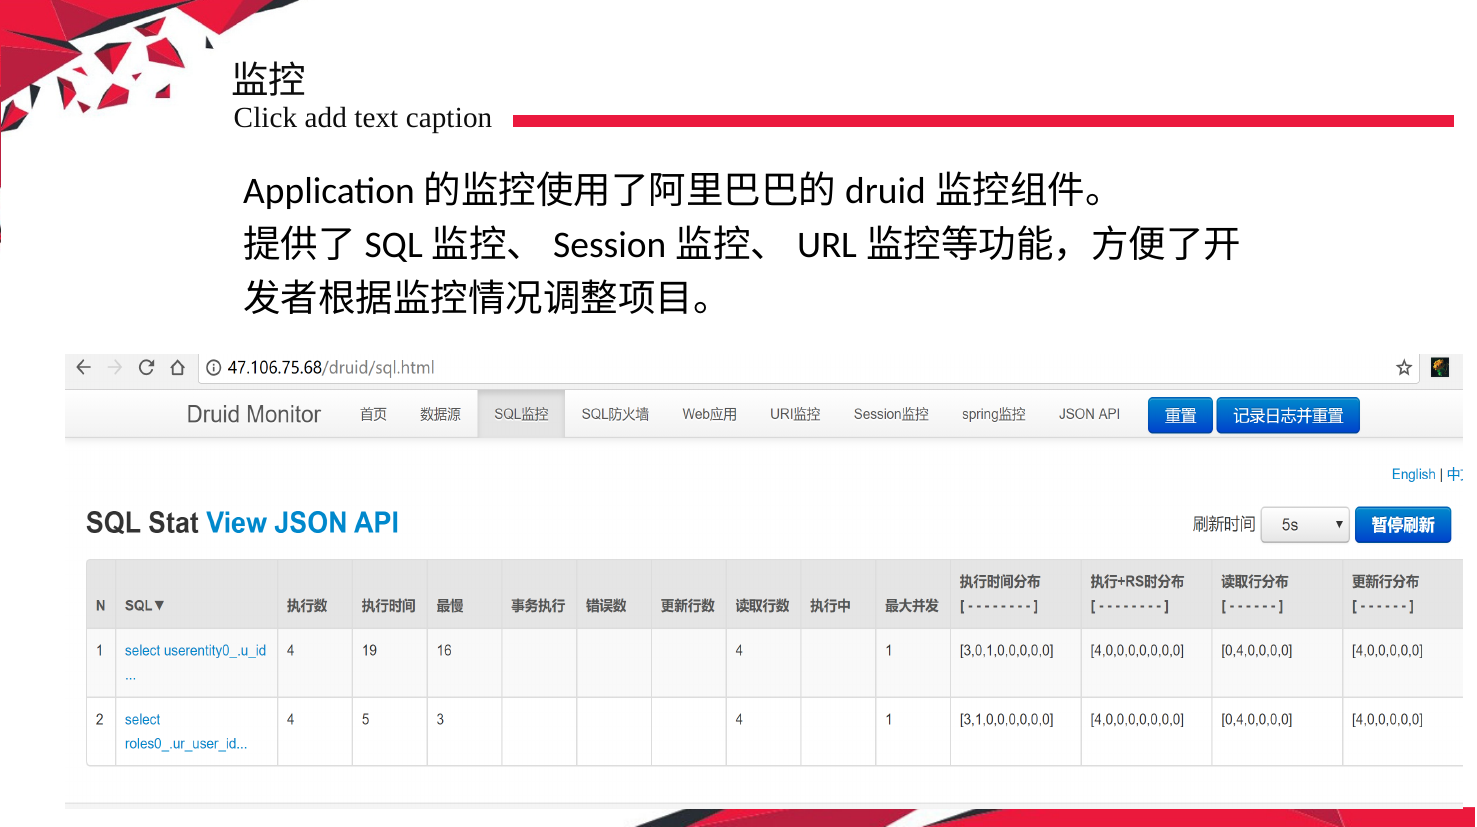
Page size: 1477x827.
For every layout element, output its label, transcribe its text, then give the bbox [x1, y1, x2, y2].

text_box 监控 [216, 48, 322, 109]
text_box [509, 111, 1458, 131]
text_box Click add text caption [219, 91, 508, 141]
text_box Application的监控使用了阿里巴巴的druid监控组件。 提供了SQL监控、Session监控、URL监控等功能，方便了开发者根据监控情况调整项目。 [228, 149, 1283, 327]
picture [0, 0, 1475, 827]
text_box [64, 354, 1464, 809]
